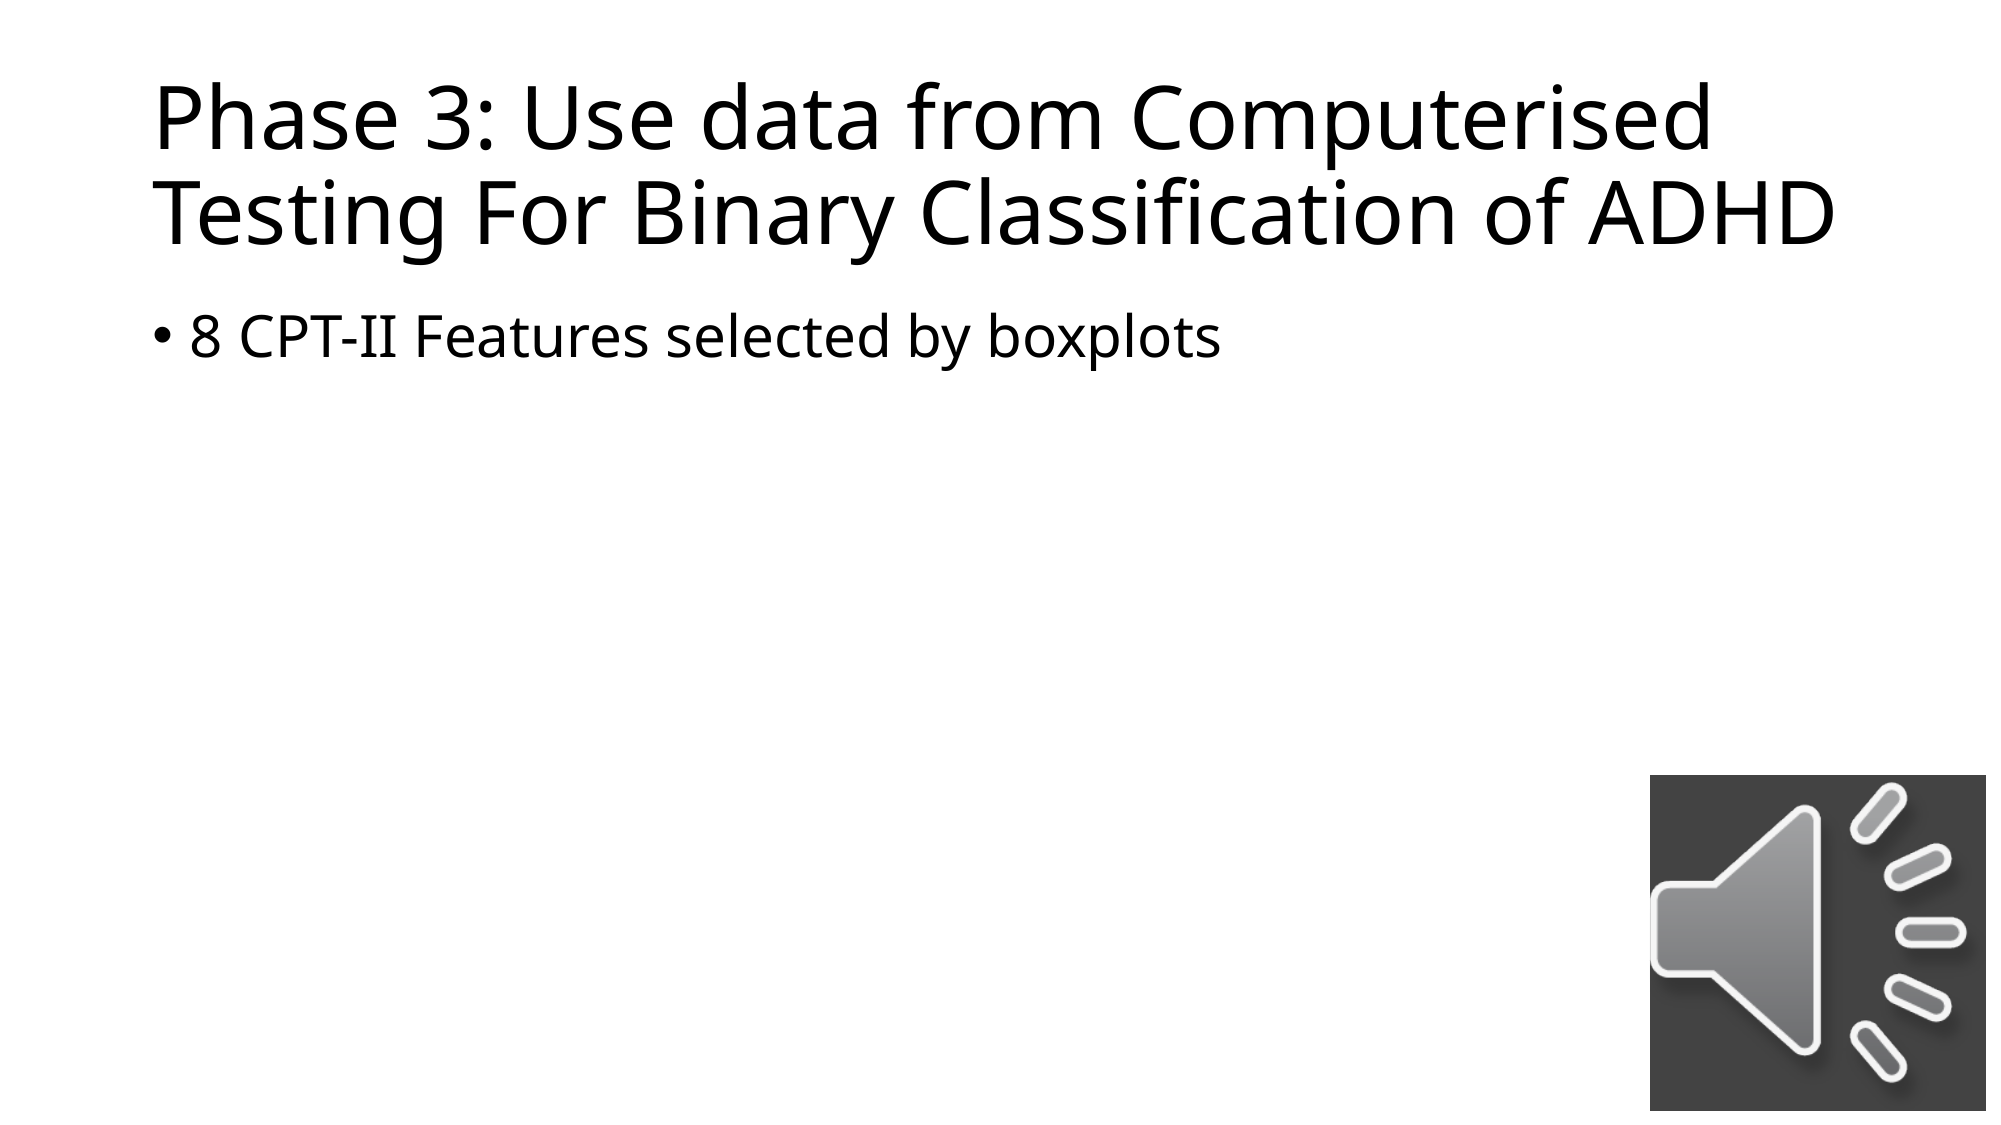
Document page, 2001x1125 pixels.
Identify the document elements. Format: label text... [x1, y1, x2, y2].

list 8 CPT-II Features selected by boxplots [137, 299, 1863, 1014]
picture [1648, 773, 1987, 1112]
title Phase 3: Use data from Computerised Testing For Binary Classification of ADHD [137, 59, 1863, 278]
